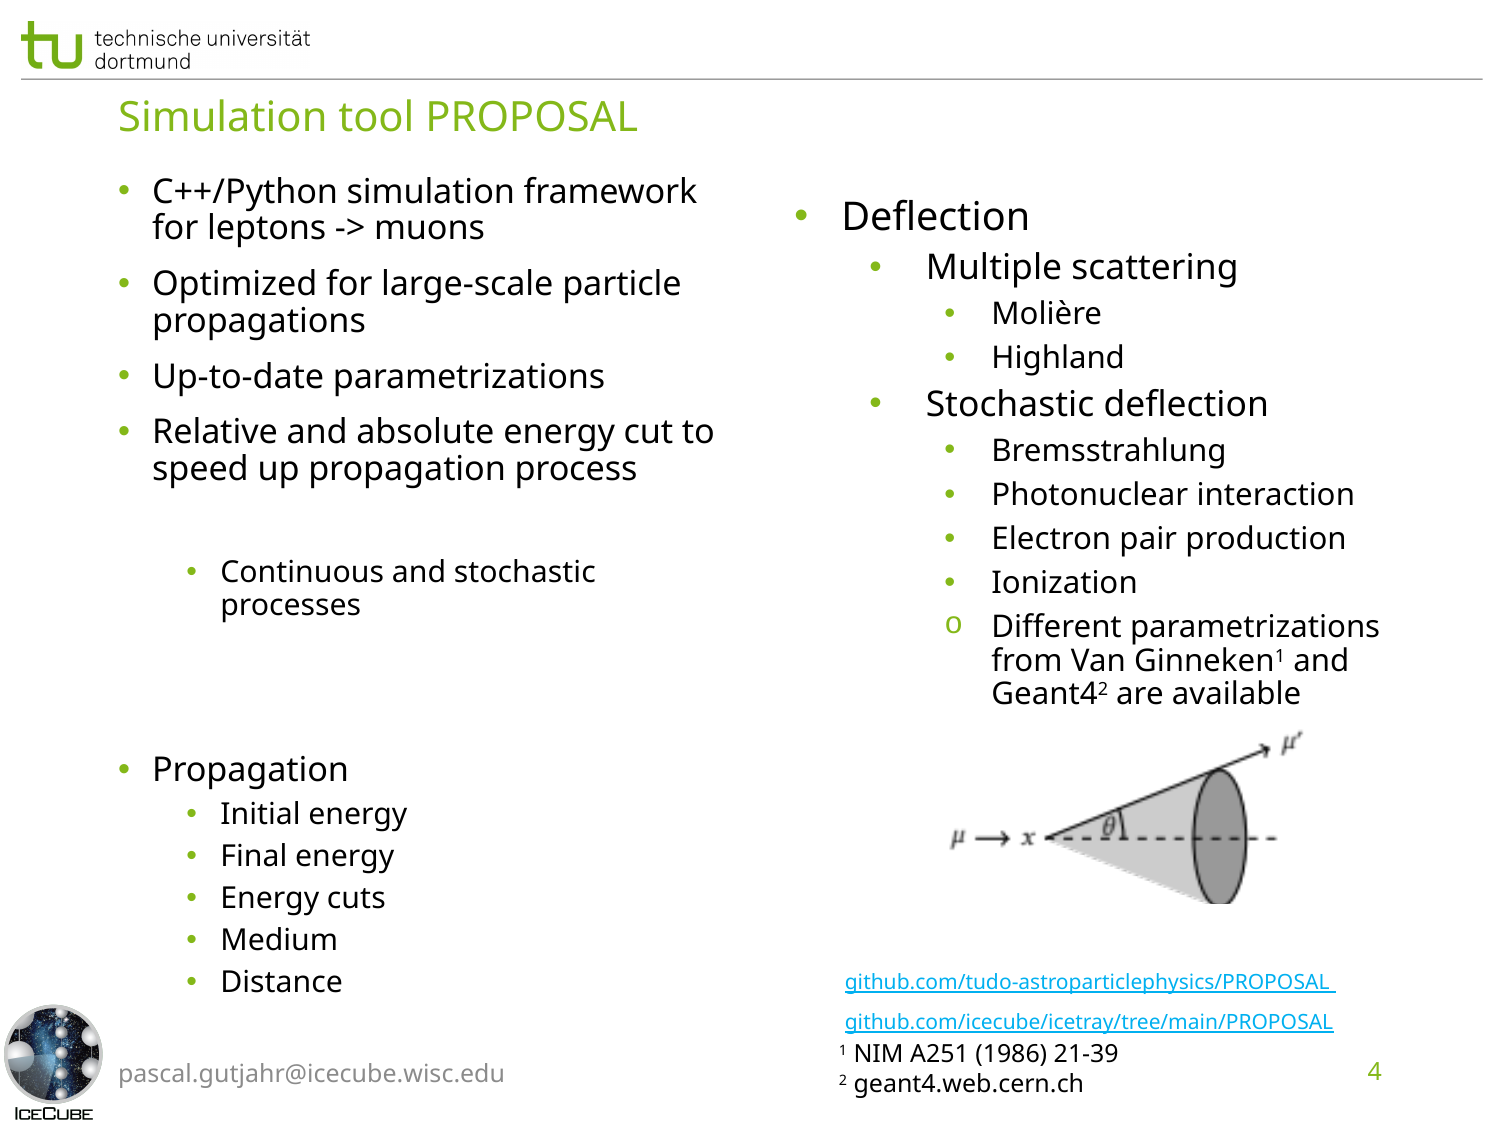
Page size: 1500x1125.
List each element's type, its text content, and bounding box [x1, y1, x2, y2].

picture [21, 21, 310, 69]
text_box [265, 479, 900, 1125]
list github.com/tudo-astroparticlephysics/PROPOSAL github.com/icecube/icetray/tree/main/PROPOSAL [900, 964, 1465, 1042]
list Deflection Multiple scattering Molière Highland Stochastic deflection Bremsstrahlung Photonuclear interaction Electron pair production Ionization Different parametrizations from Van Ginneken1 and Geant42 are available [779, 184, 1418, 785]
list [941, 721, 1310, 904]
slide_number 4 [1148, 1042, 1397, 1103]
slide_number pascal.gutjahr@icecube.wisc.edu [106, 1042, 265, 1103]
picture [0, 1002, 106, 1125]
text_box 1 NIM A251 (1986) 21-39 2 geant4.web.cern.ch [900, 1030, 1148, 1125]
title Simulation tool PROPOSAL [103, 79, 1397, 157]
